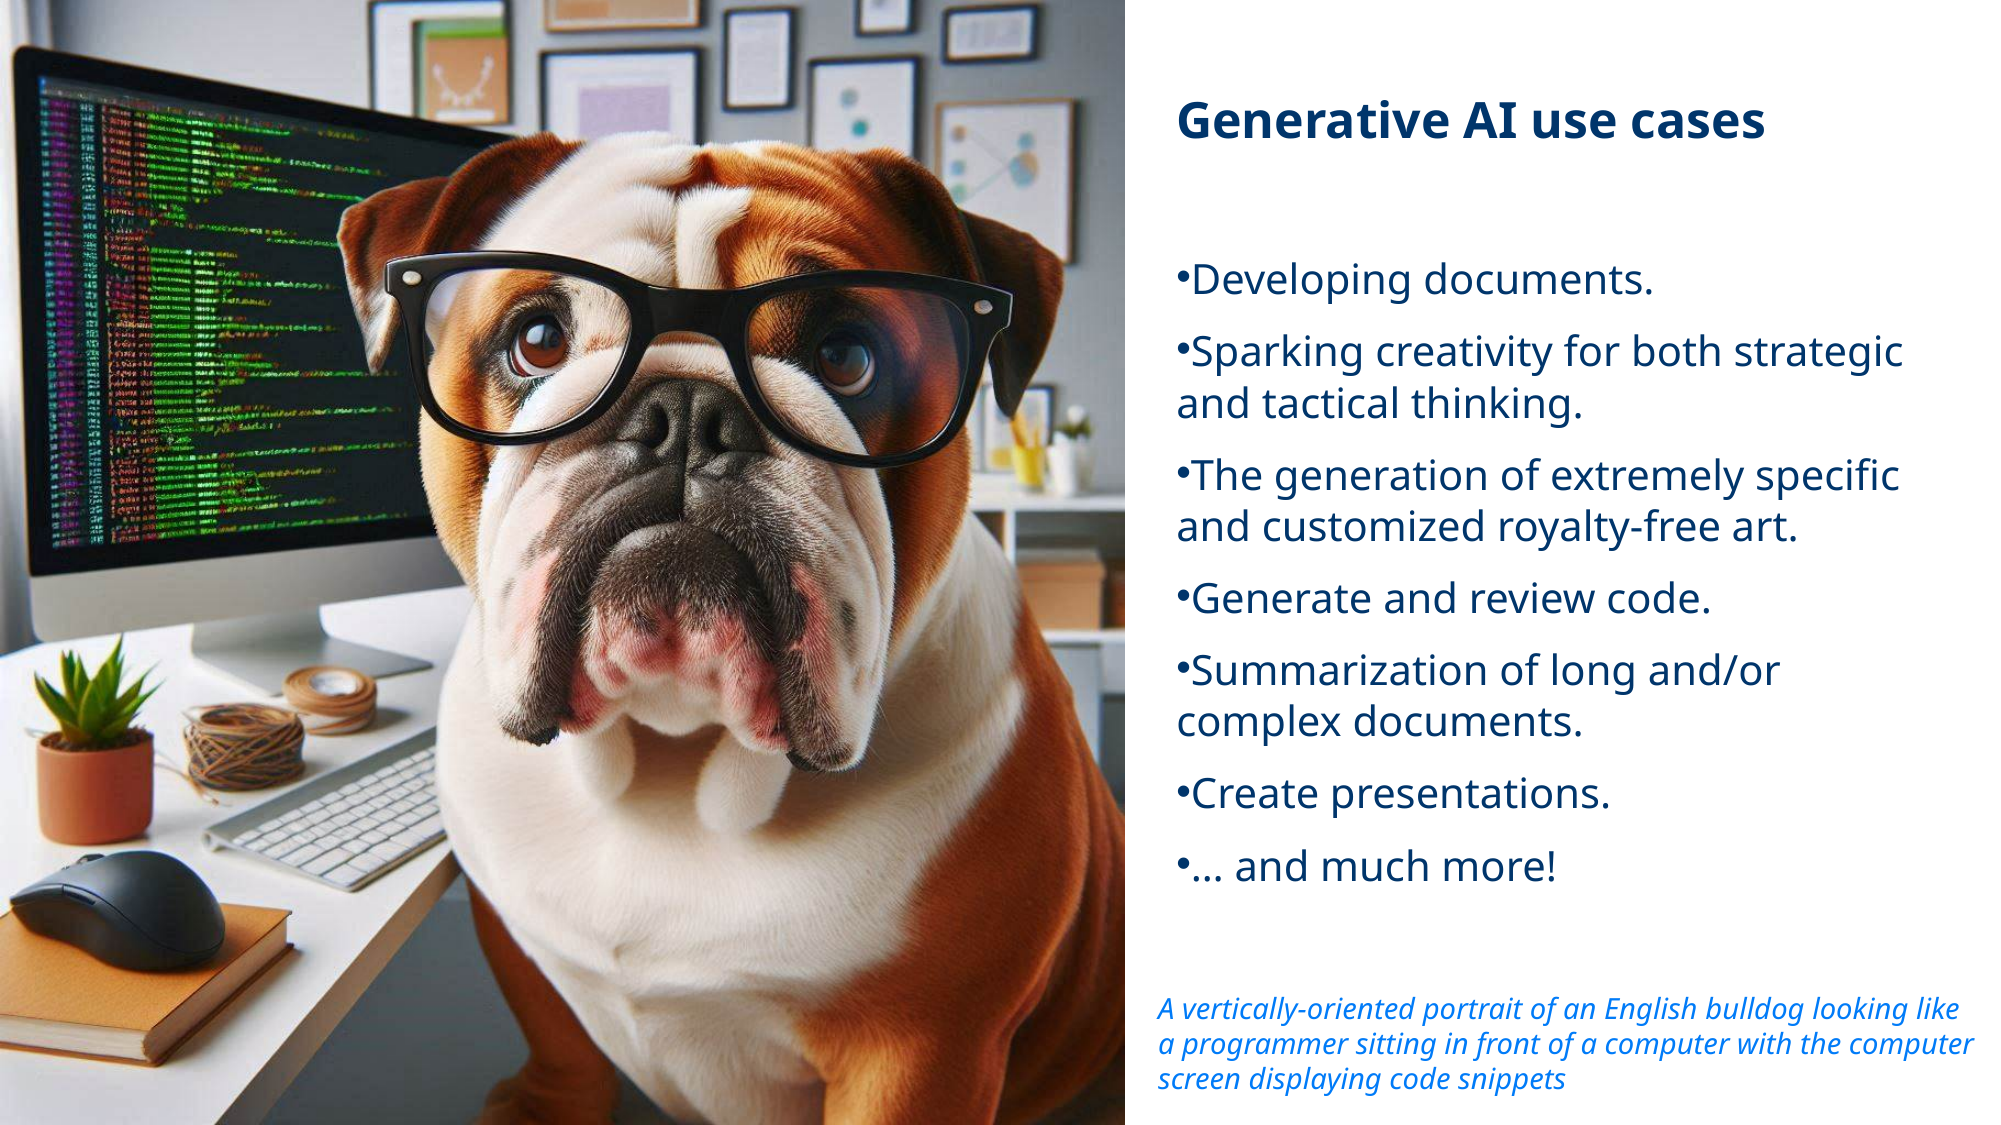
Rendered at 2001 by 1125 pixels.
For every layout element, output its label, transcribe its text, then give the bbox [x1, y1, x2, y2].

picture [0, 0, 1125, 1125]
text_box A vertically-oriented portrait of an English bulldog looking like a programmer sitting in front of a computer with the computer screen displaying code snippets [1143, 982, 1995, 1103]
list Generative AI use cases Developing documents. Sparking creativity for both strategic and tactical thinking. The generation of extremely specific and customized royalty-free art. Generate and review code. Summarization of long and/or complex documents. Create presentations. … and much more! [1161, 81, 1960, 938]
